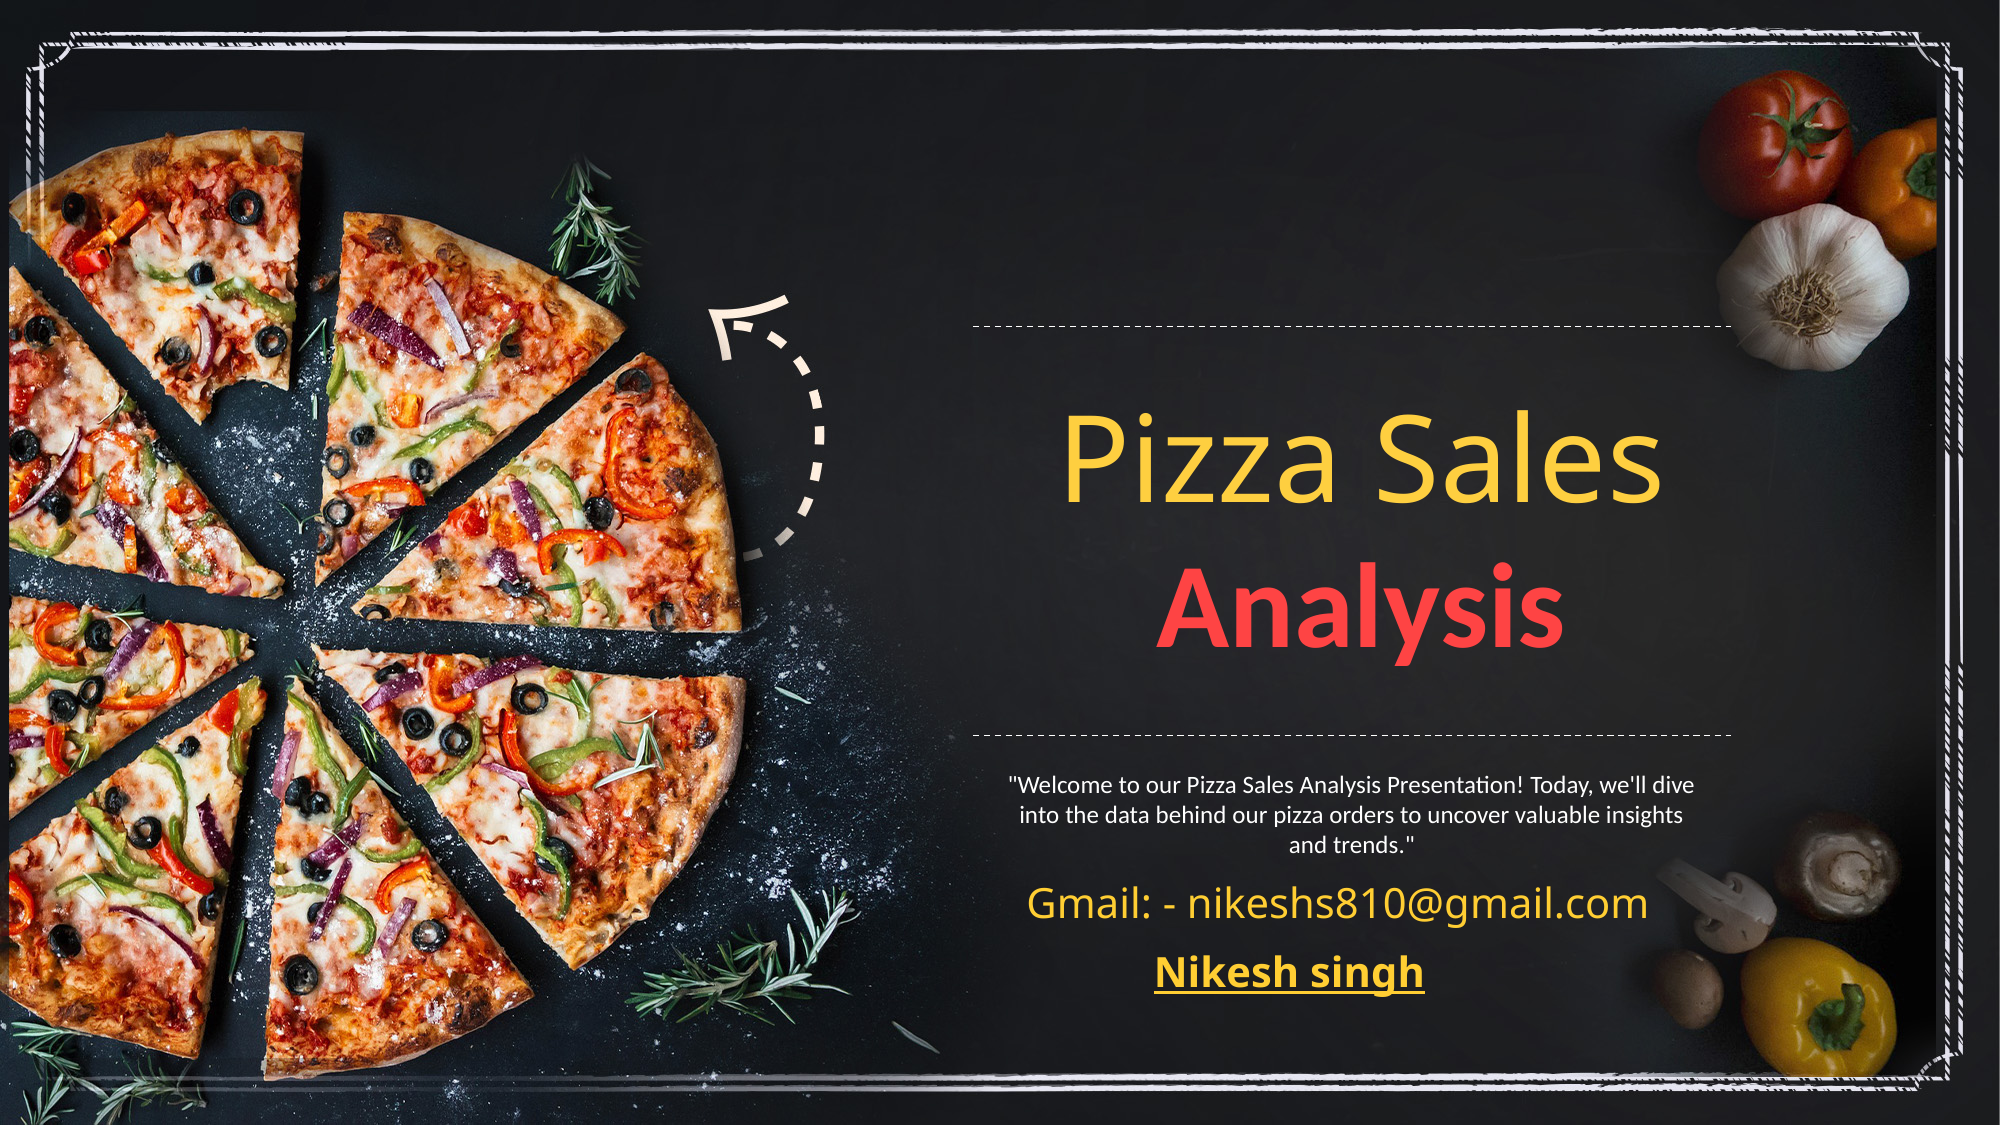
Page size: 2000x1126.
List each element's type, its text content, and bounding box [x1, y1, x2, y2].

picture [0, 0, 2000, 1125]
text_box Gmail: - nikeshs810@gmail.com [1011, 869, 1679, 935]
subtitle "Welcome to our Pizza Sales Analysis Presentation! Today, we'll dive into the data behind our pizza orders to uncover valuable insights and trends." [984, 760, 1720, 858]
text_box Nikesh singh [1139, 938, 1806, 1004]
title Pizza Sales Analysis [916, 373, 1806, 710]
